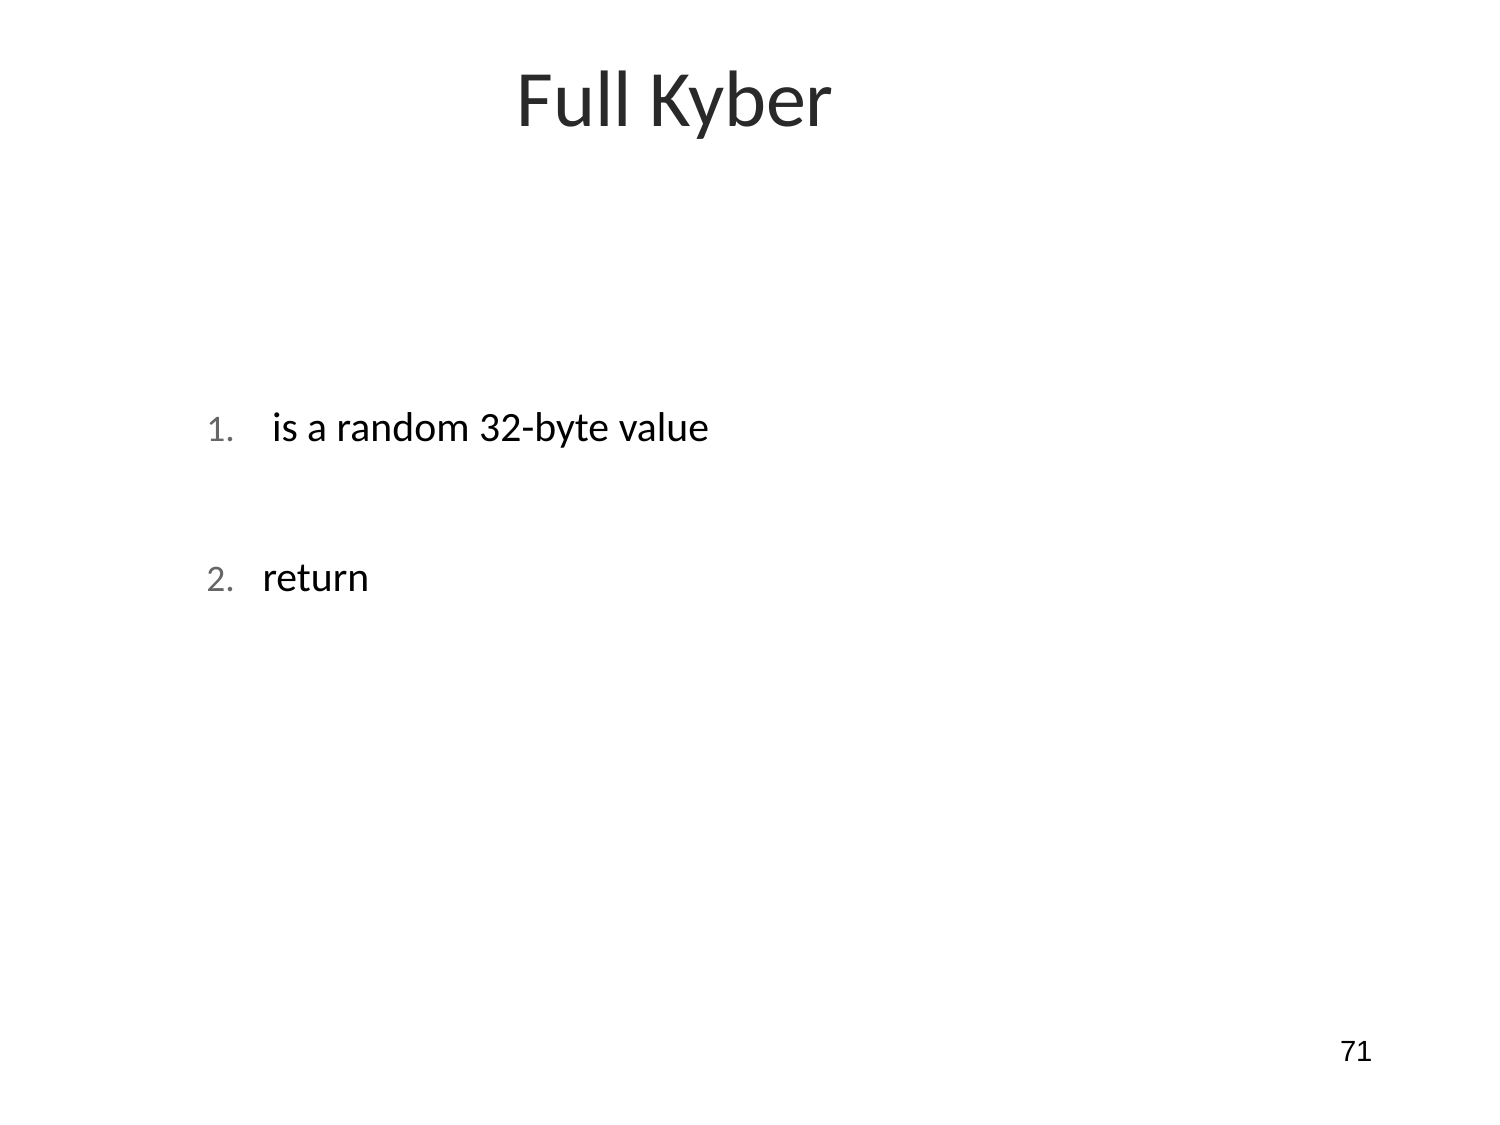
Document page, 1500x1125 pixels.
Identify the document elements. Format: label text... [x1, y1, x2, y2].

text_box Full Kyber [150, 52, 1201, 150]
slide_number 71 [1074, 1024, 1388, 1101]
